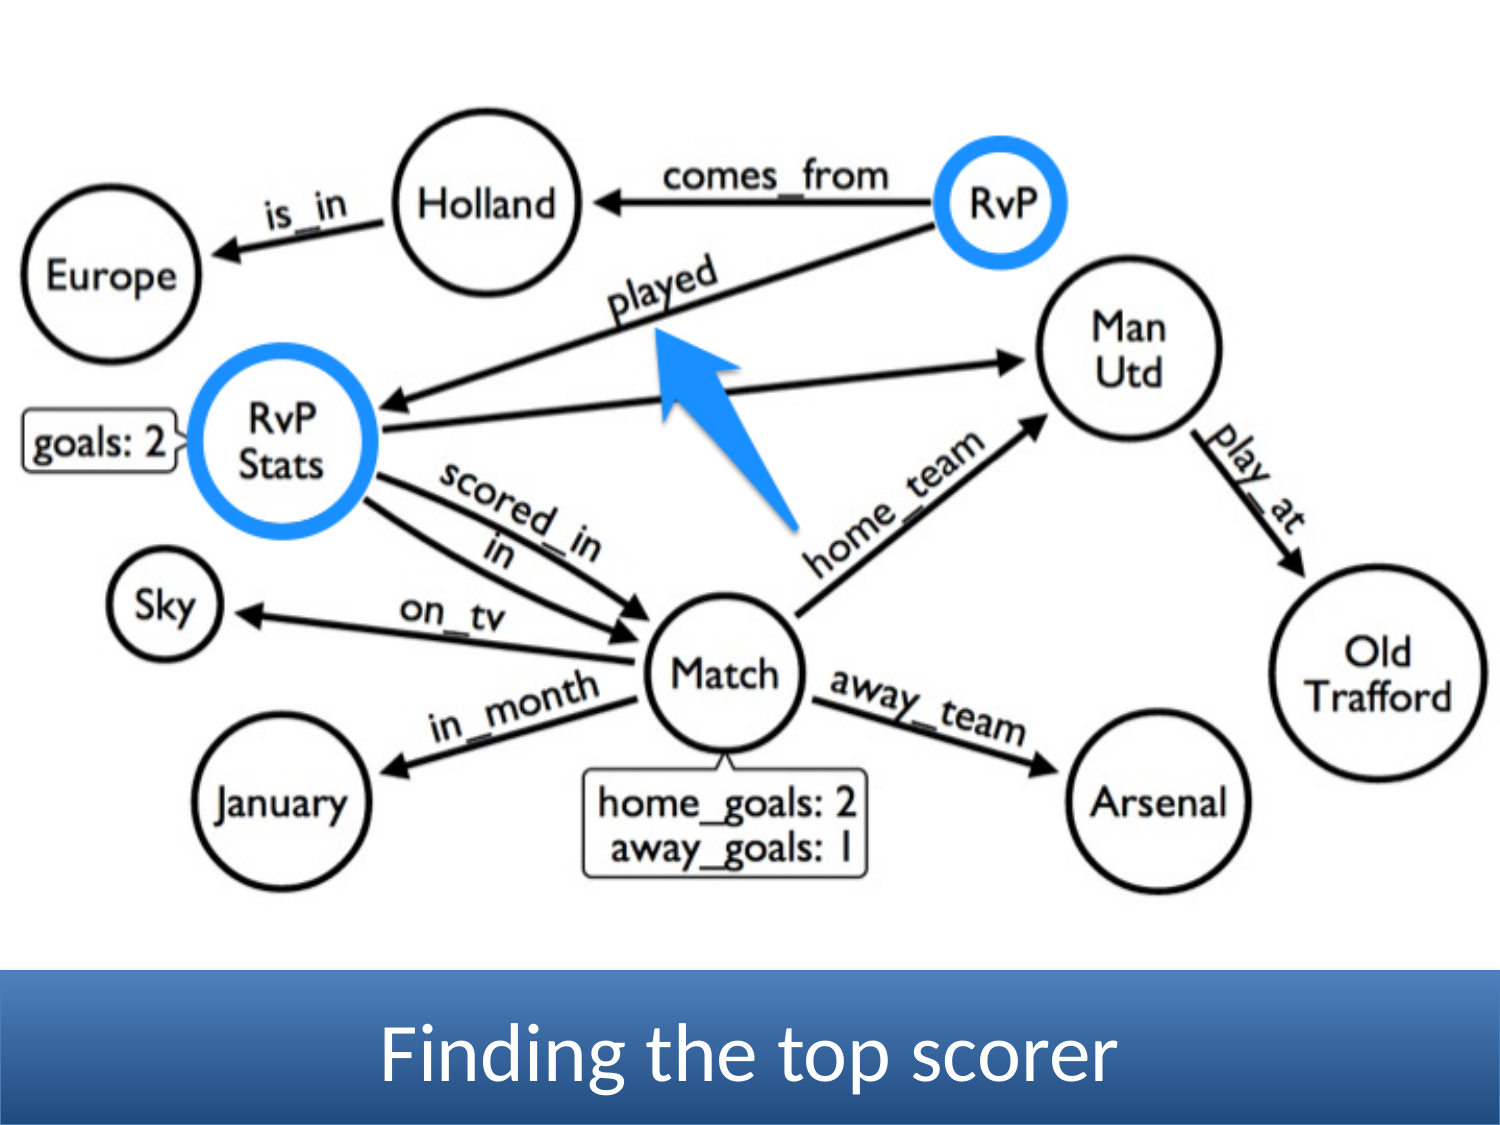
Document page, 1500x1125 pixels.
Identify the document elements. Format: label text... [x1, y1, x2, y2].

picture [0, 104, 1500, 906]
text_box Finding the top scorer [0, 970, 1500, 1125]
